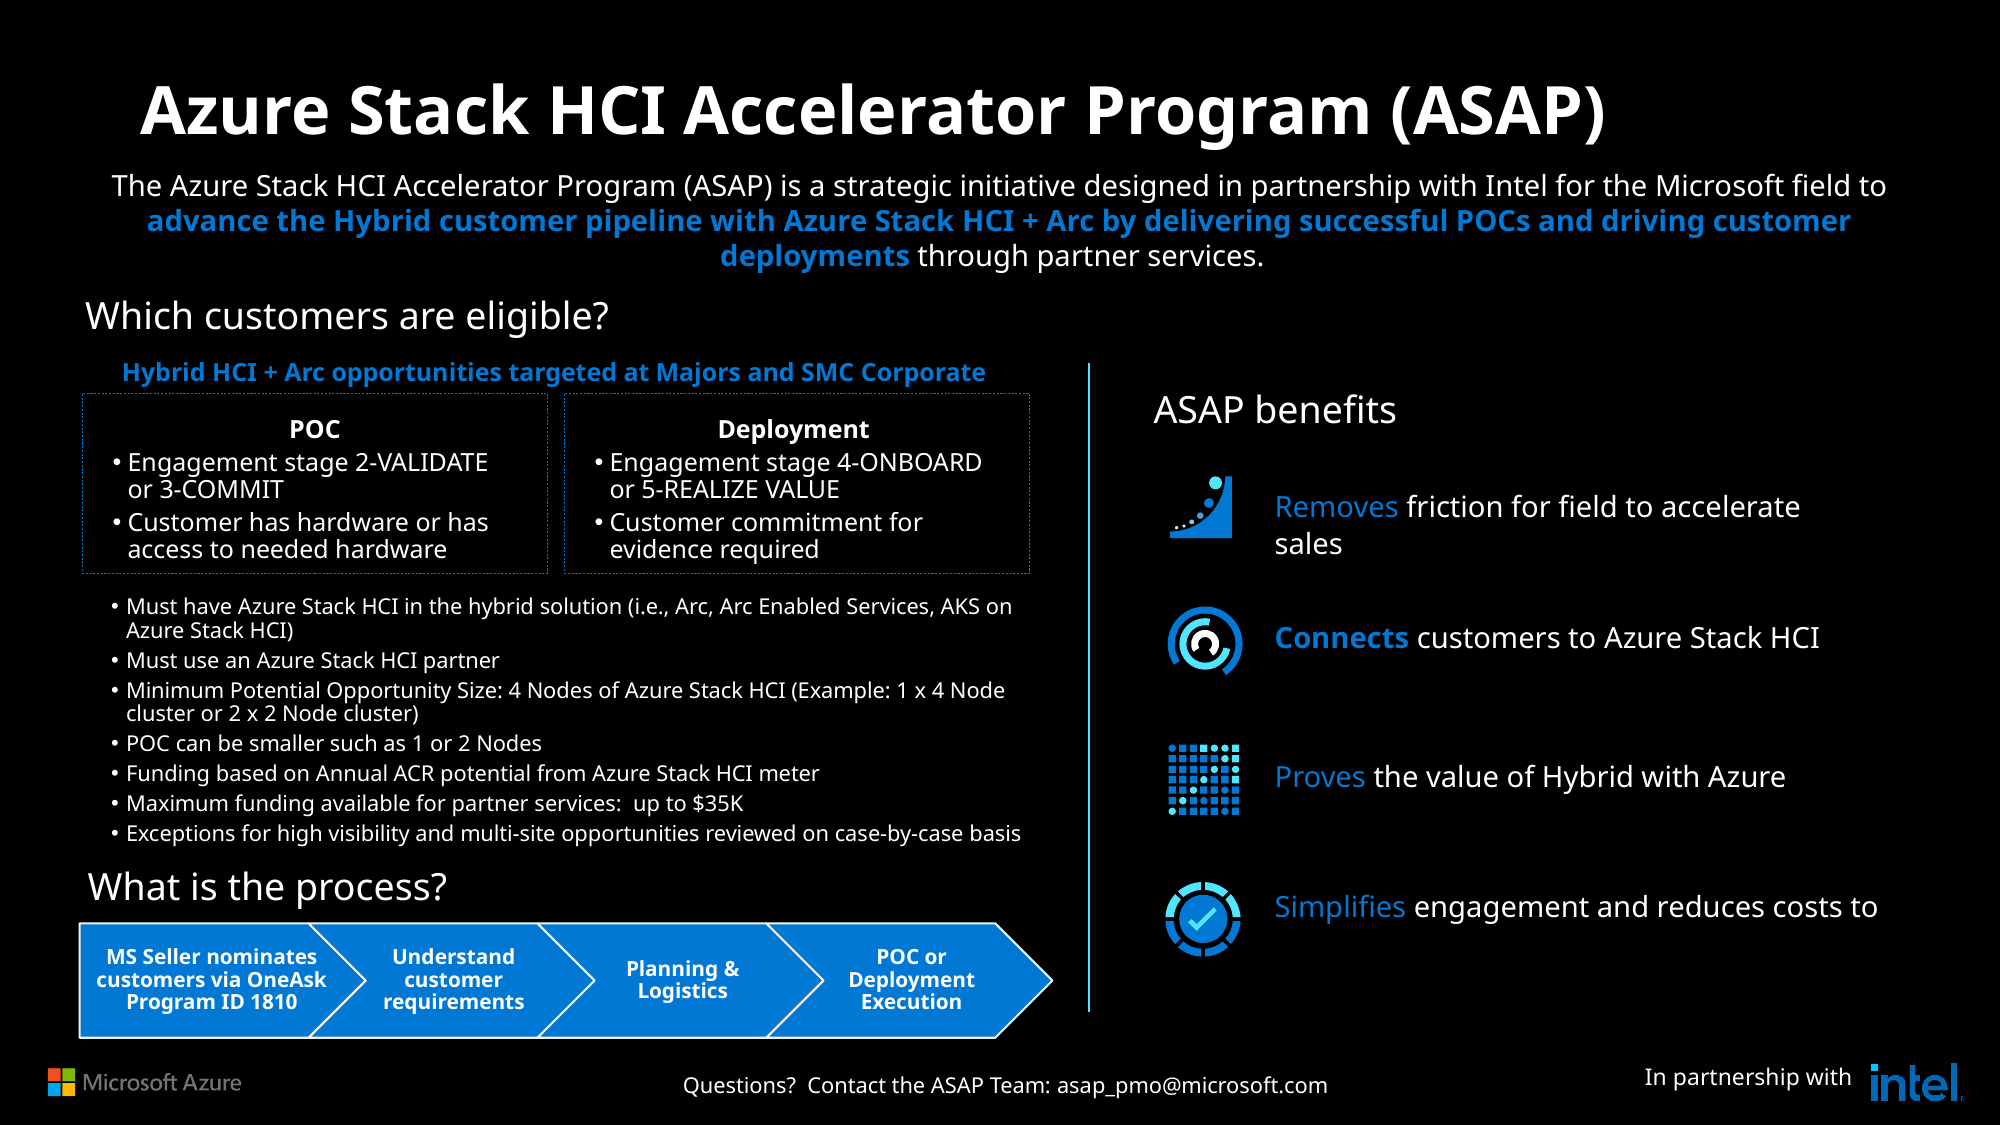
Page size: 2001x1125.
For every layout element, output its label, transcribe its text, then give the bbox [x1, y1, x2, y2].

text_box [1165, 881, 1241, 957]
picture [1869, 1062, 1965, 1102]
text_box ASAP benefits [1124, 370, 1427, 452]
text_box Which customers are eligible? [55, 276, 640, 358]
text_box The Azure Stack HCI Accelerator Program (ASAP) is a strategic initiative designed in partnership with Intel for the Microsoft field to advance the Hybrid customer pipeline with Azure Stack HCI + Arc by delivering successful POCs and driving customer deployments through partner services. [61, 159, 1939, 307]
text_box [79, 897, 1053, 1064]
text_box Must have Azure Stack HCI in the hybrid solution (i.e., Arc, Arc Enabled Services, AKS on Azure Stack HCI) Must use an Azure Stack HCI partner Minimum Potential Opportunity Size: 4 Nodes of Azure Stack HCI (Example: 1 x 4 Node cluster or 2 x 2 Node cluster) POC can be smaller such as 1 or 2 Nodes Funding based on Annual ACR potential from Azure Stack HCI meter Maximum funding available for partner services: up to $35K Exceptions for high visibility and multi-site opportunities reviewed on case-by-case basis [81, 572, 1072, 870]
picture [19, 1040, 270, 1124]
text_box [1168, 744, 1240, 816]
text_box Removes friction for field to accelerate sales [1274, 486, 1871, 561]
text_box Deployment Engagement stage 4-ONBOARD or 5-REALIZE VALUE Customer commitment for evidence required [564, 392, 1030, 573]
text_box Simplifies engagement and reduces costs to customers and partners [1274, 886, 1898, 961]
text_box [1169, 476, 1232, 539]
text_box Hybrid HCI + Arc opportunities targeted at Majors and SMC Corporate [79, 348, 1030, 394]
text_box What is the process? [58, 847, 487, 929]
picture [1167, 606, 1243, 682]
text_box Questions? Contact the ASAP Team: asap_pmo@microsoft.com [499, 1064, 1501, 1109]
text_box Connects customers to Azure Stack HCI partners [1274, 617, 1871, 691]
text_box POC Engagement stage 2-VALIDATE or 3-COMMIT​ Customer has hardware or has access to needed hardware [82, 392, 548, 573]
title Azure Stack HCI Accelerator Program (ASAP) [125, 69, 1981, 171]
text_box In partnership with [1615, 1053, 1997, 1103]
text_box Proves the value of Hybrid with Azure Stack HCI + Arc [1274, 756, 1821, 831]
